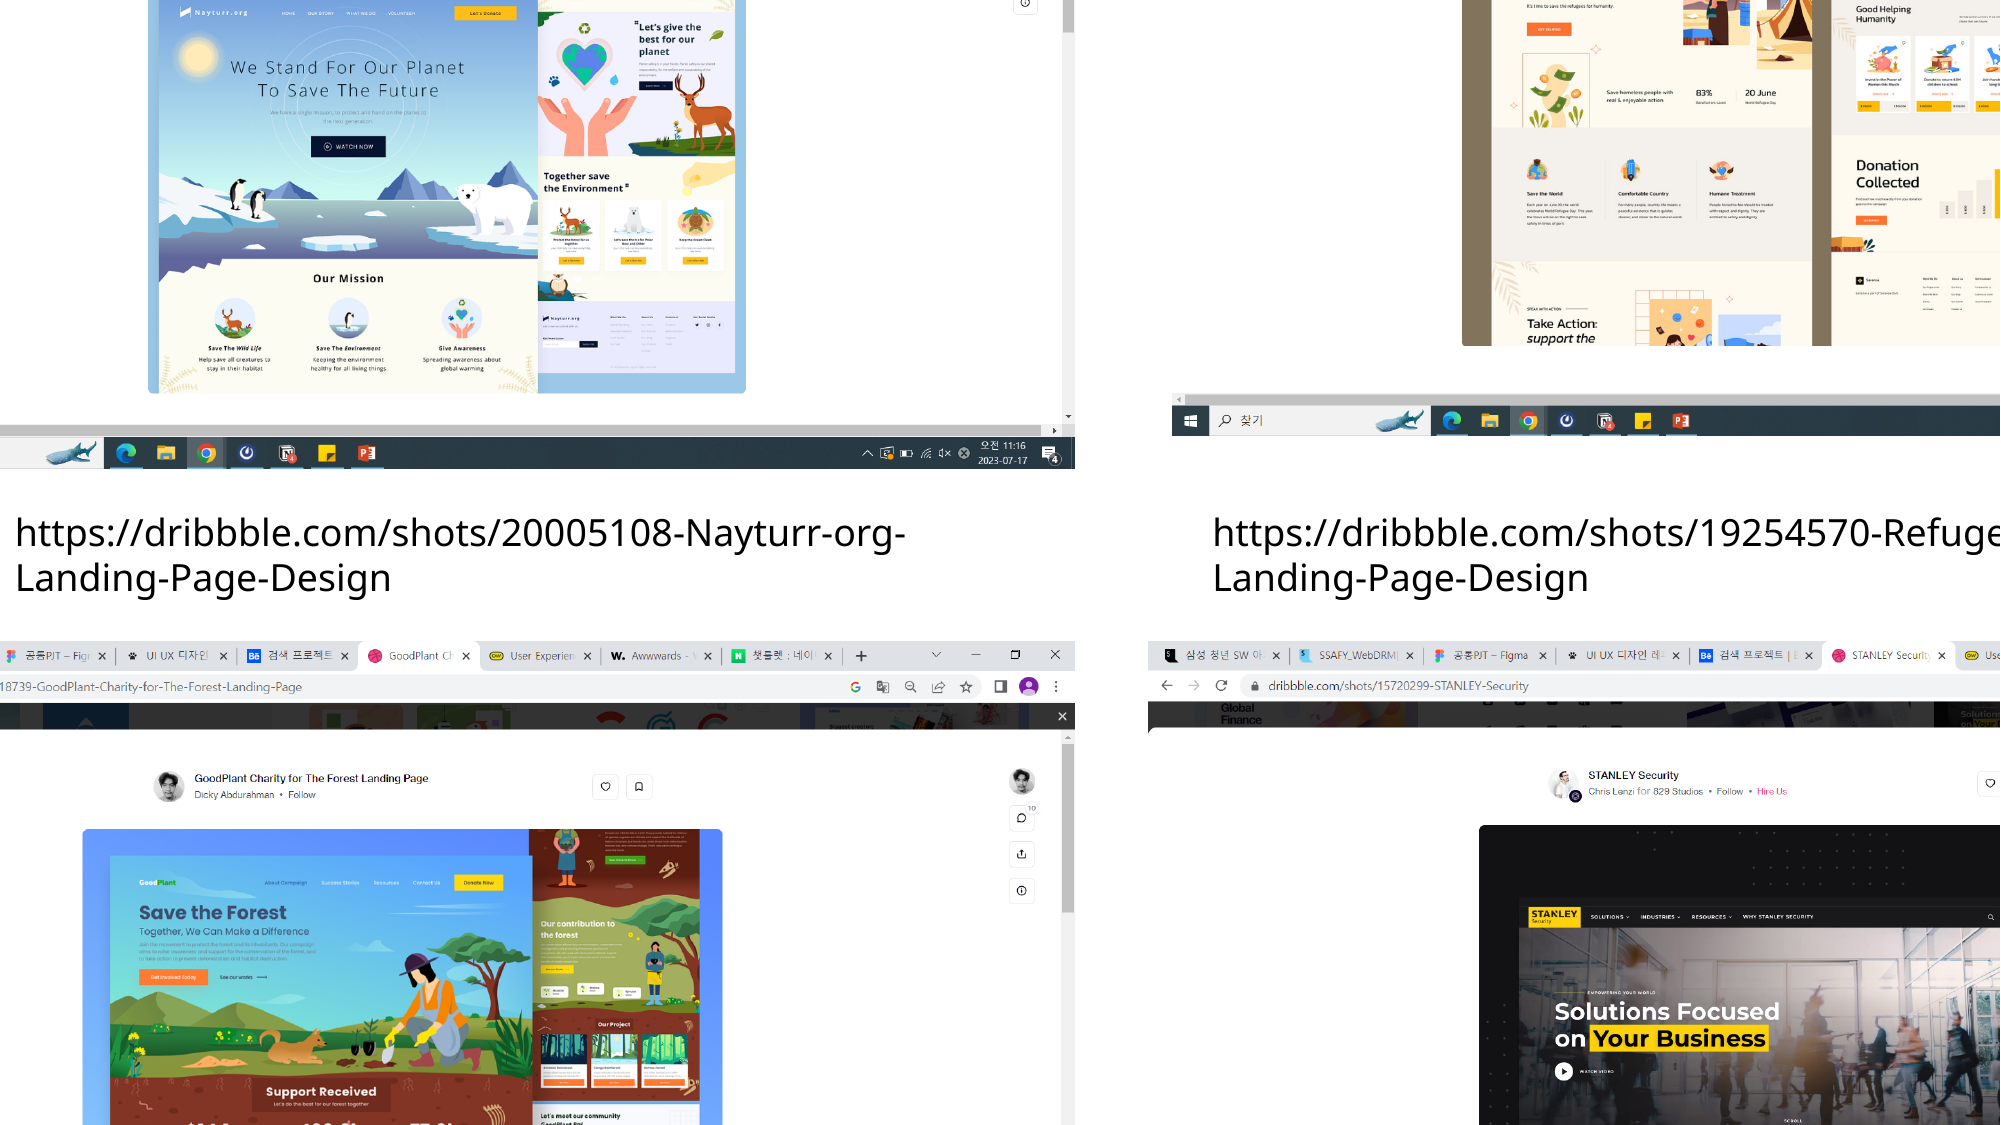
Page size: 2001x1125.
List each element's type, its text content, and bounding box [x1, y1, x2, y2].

text_box https://dribbble.com/shots/19254570-Refugee-Landing-Page-Design [1197, 501, 2000, 607]
picture [1172, 0, 2000, 436]
text_box https://dribbble.com/shots/20005108-Nayturr-org-Landing-Page-Design [0, 501, 1000, 607]
picture [0, 641, 1075, 1125]
picture [1148, 641, 2000, 1125]
picture [0, 0, 1075, 469]
